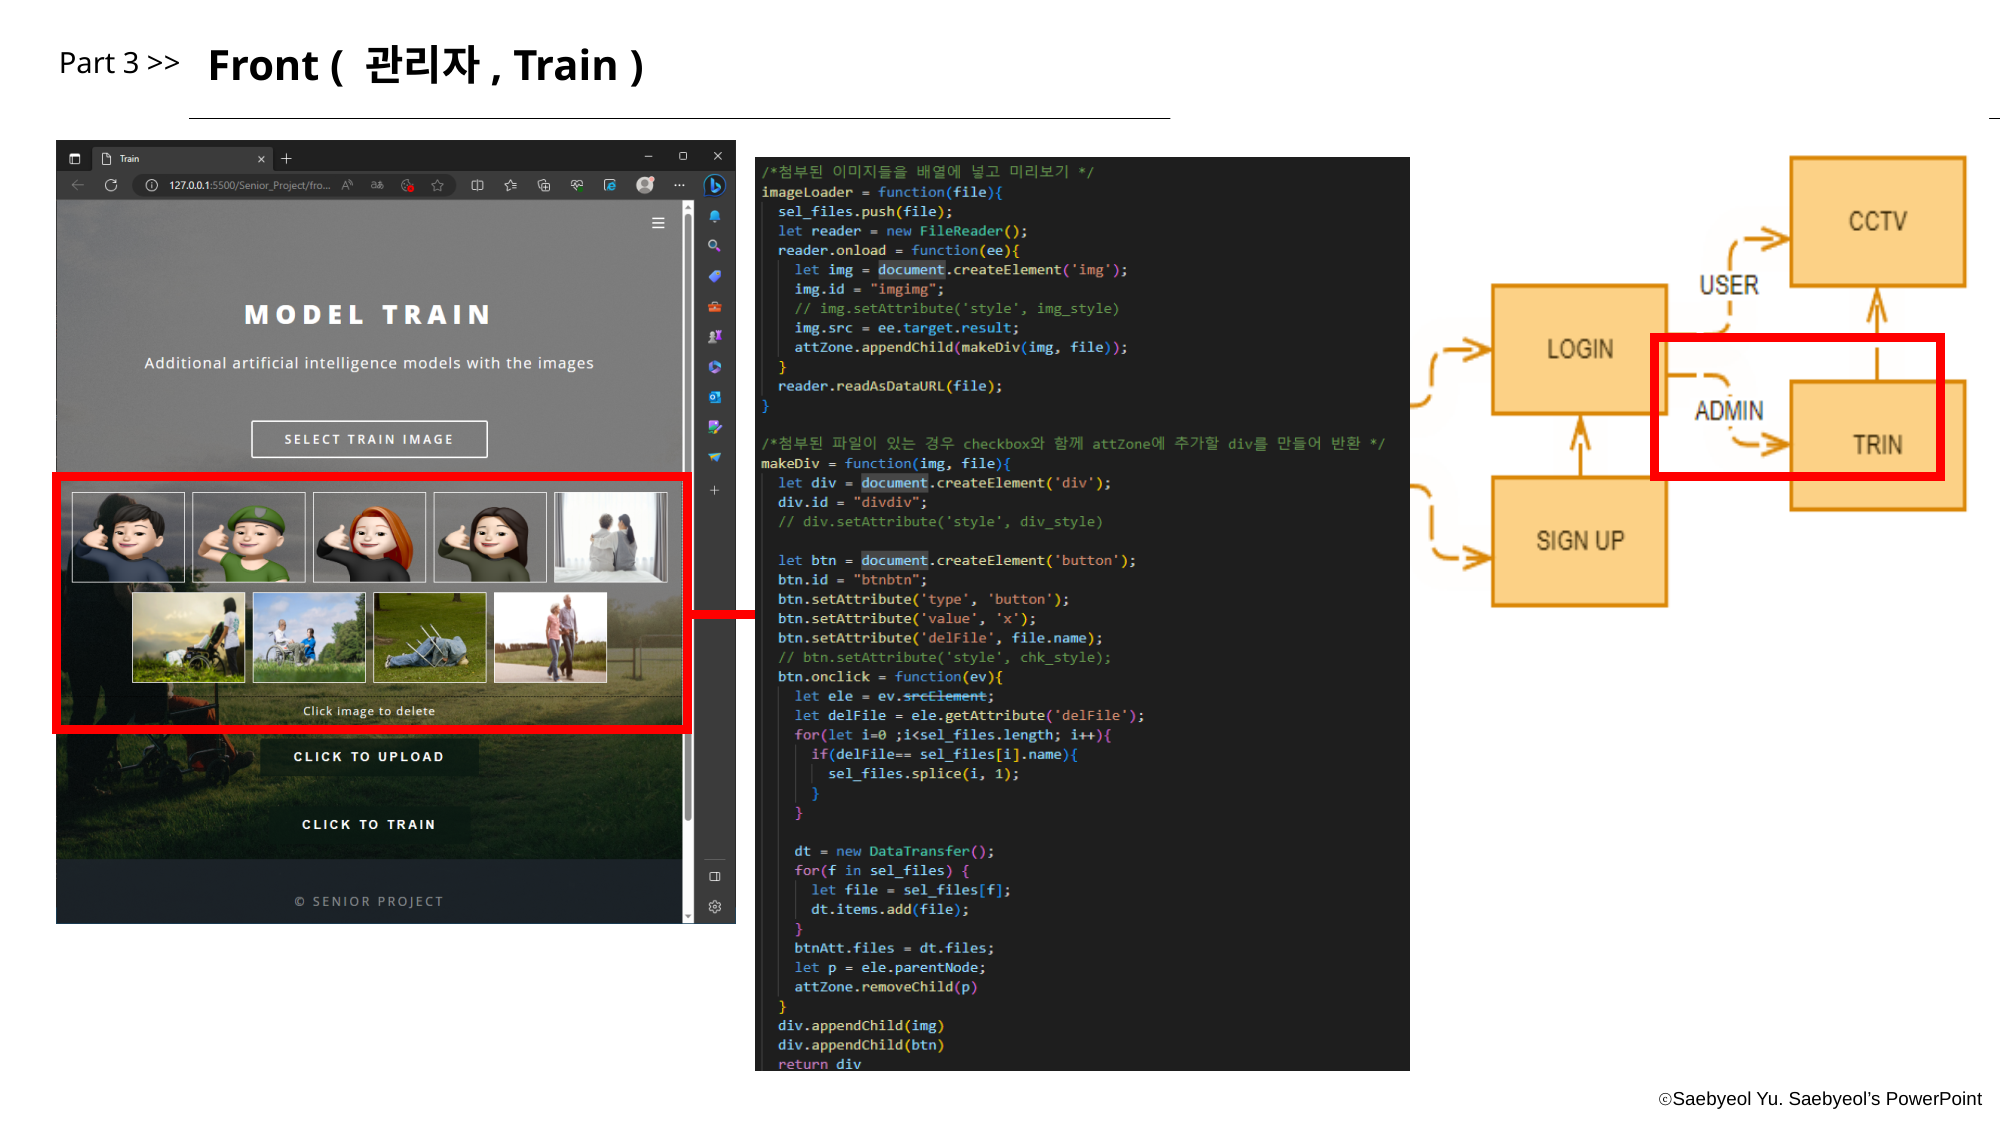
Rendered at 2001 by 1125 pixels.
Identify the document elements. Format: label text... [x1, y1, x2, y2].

text_box Part 3 >> [44, 36, 192, 87]
text_box [1654, 336, 1942, 478]
picture [56, 140, 736, 924]
text_box Front ( 관리자, Train ) [192, 31, 659, 97]
picture [755, 157, 1410, 1071]
text_box [1169, 119, 1990, 641]
